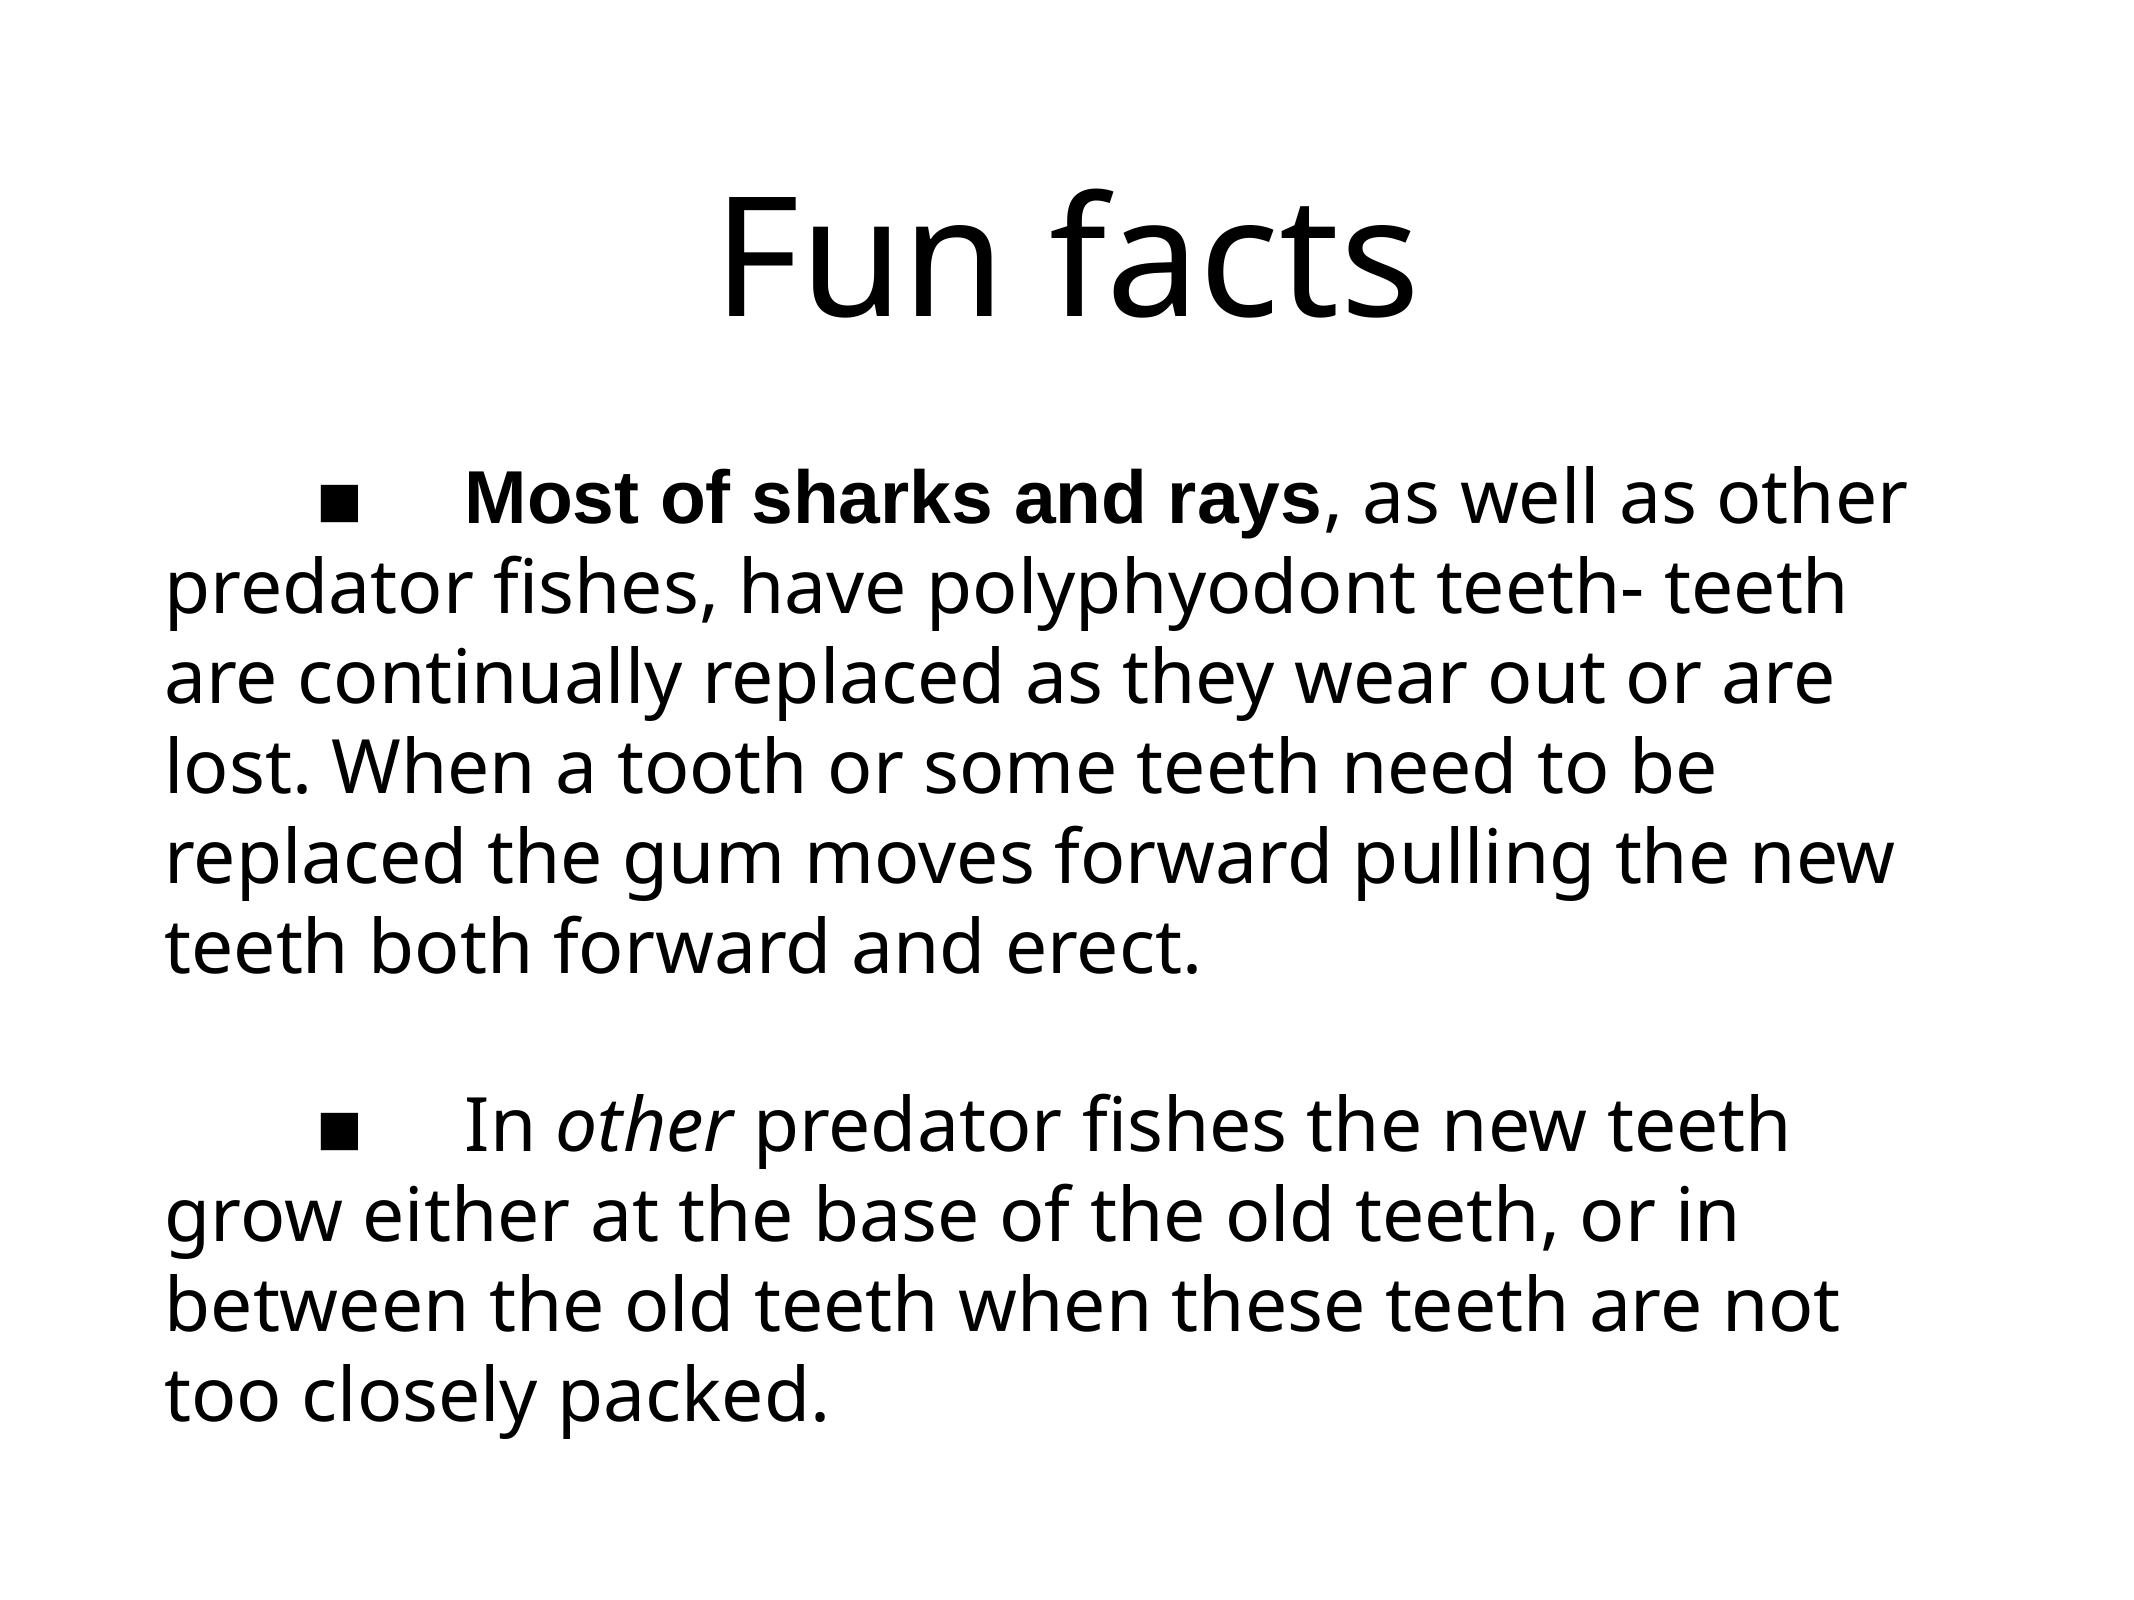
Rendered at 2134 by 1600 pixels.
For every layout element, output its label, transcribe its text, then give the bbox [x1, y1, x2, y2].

title Fun facts [155, 72, 1978, 426]
list ▪ Most of sharks and rays, as well as other predator fishes, have polyphyodont teeth- teeth are continually replaced as they wear out or are lost. When a tooth or some teeth need to be replaced the gum moves forward pulling the new teeth both forward and erect. ▪ In other predator fishes the new teeth grow either at the base of the old teeth, or in between the old teeth when these teeth are not too closely packed. [155, 426, 1978, 1459]
